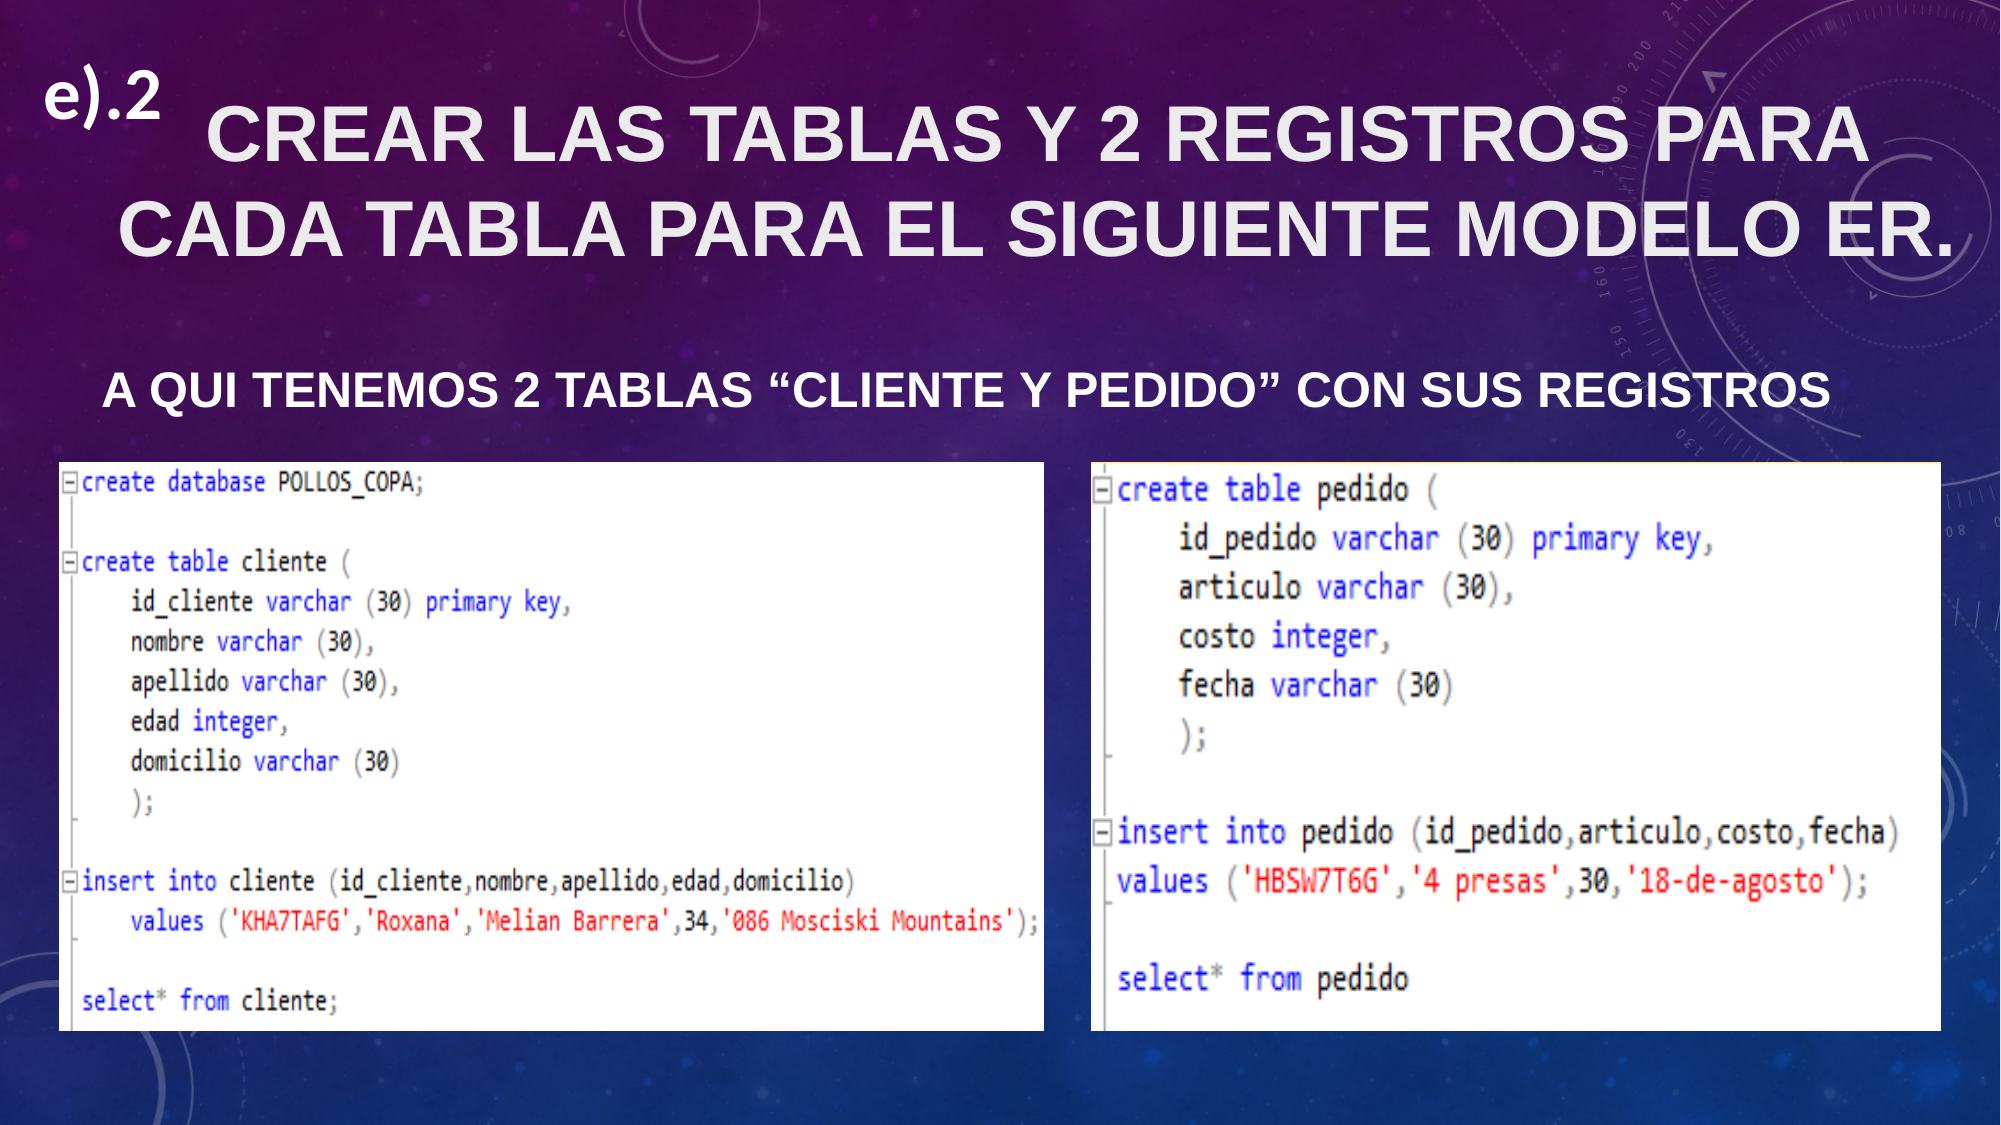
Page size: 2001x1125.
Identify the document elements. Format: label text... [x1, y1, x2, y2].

text_box e).2 [28, 36, 310, 142]
text_box A QUI TENEMOS 2 TABLAS “CLIENTE Y PEDIDO” CON SUS REGISTROS [86, 349, 1874, 425]
picture [0, 0, 2001, 1125]
title CREAR LAS TABLAS Y 2 REGISTROS PARA CADA TABLA PARA EL SIGUIENTE MODELO ER. [0, 106, 2000, 248]
